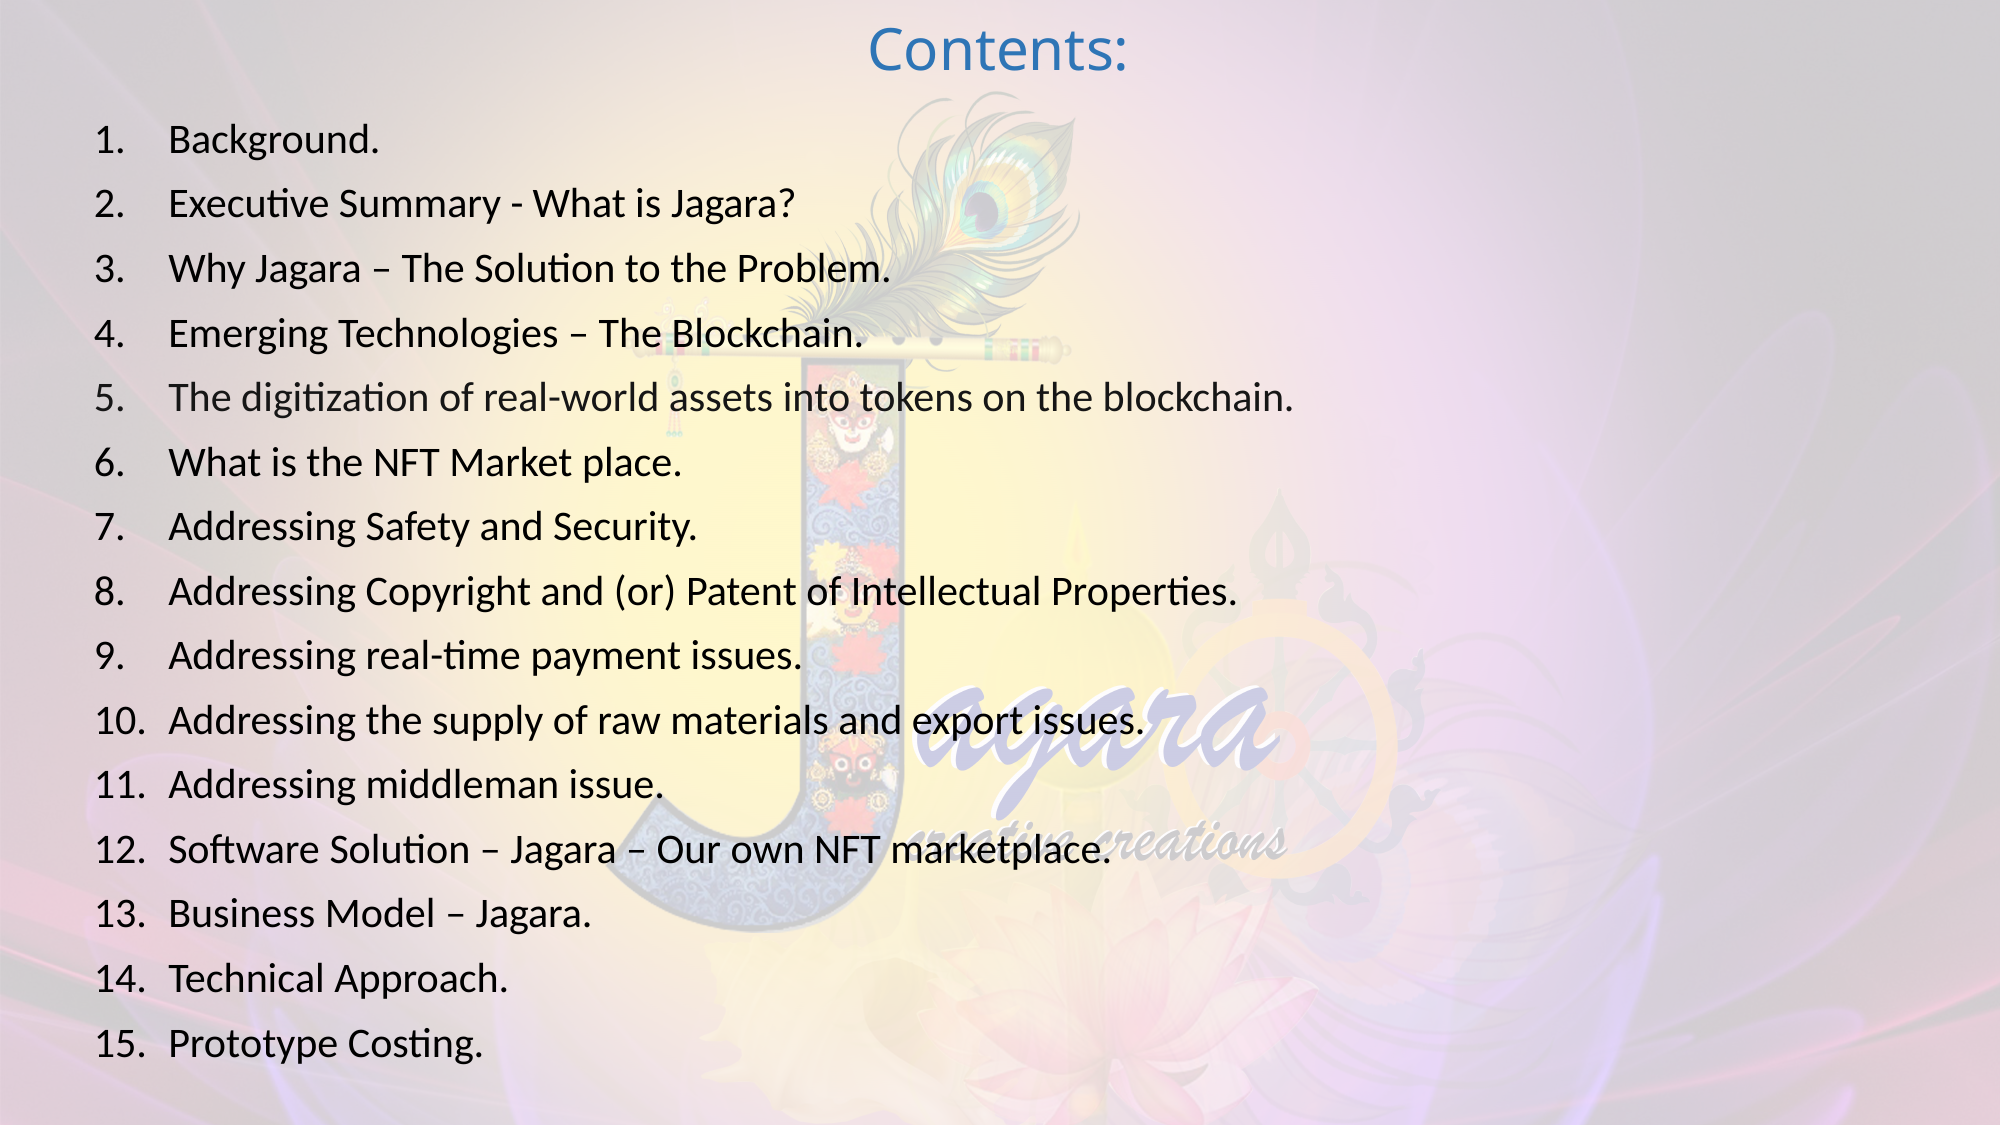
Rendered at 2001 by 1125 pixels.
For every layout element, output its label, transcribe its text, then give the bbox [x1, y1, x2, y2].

text_box Contents: [0, 4, 1999, 160]
subtitle Background. Executive Summary - What is Jagara? Why Jagara – The Solution to the Problem. Emerging Technologies – The Blockchain. The digitization of real-world assets into tokens on the blockchain. What is the NFT Market place. Addressing Safety and Security. Addressing Copyright and (or) Patent of Intellectual Properties. Addressing real-time payment issues. Addressing the supply of raw materials and export issues. Addressing middleman issue. Software Solution – Jagara – Our own NFT marketplace. Business Model – Jagara. Technical Approach. Prototype Costing. [78, 160, 1503, 1080]
